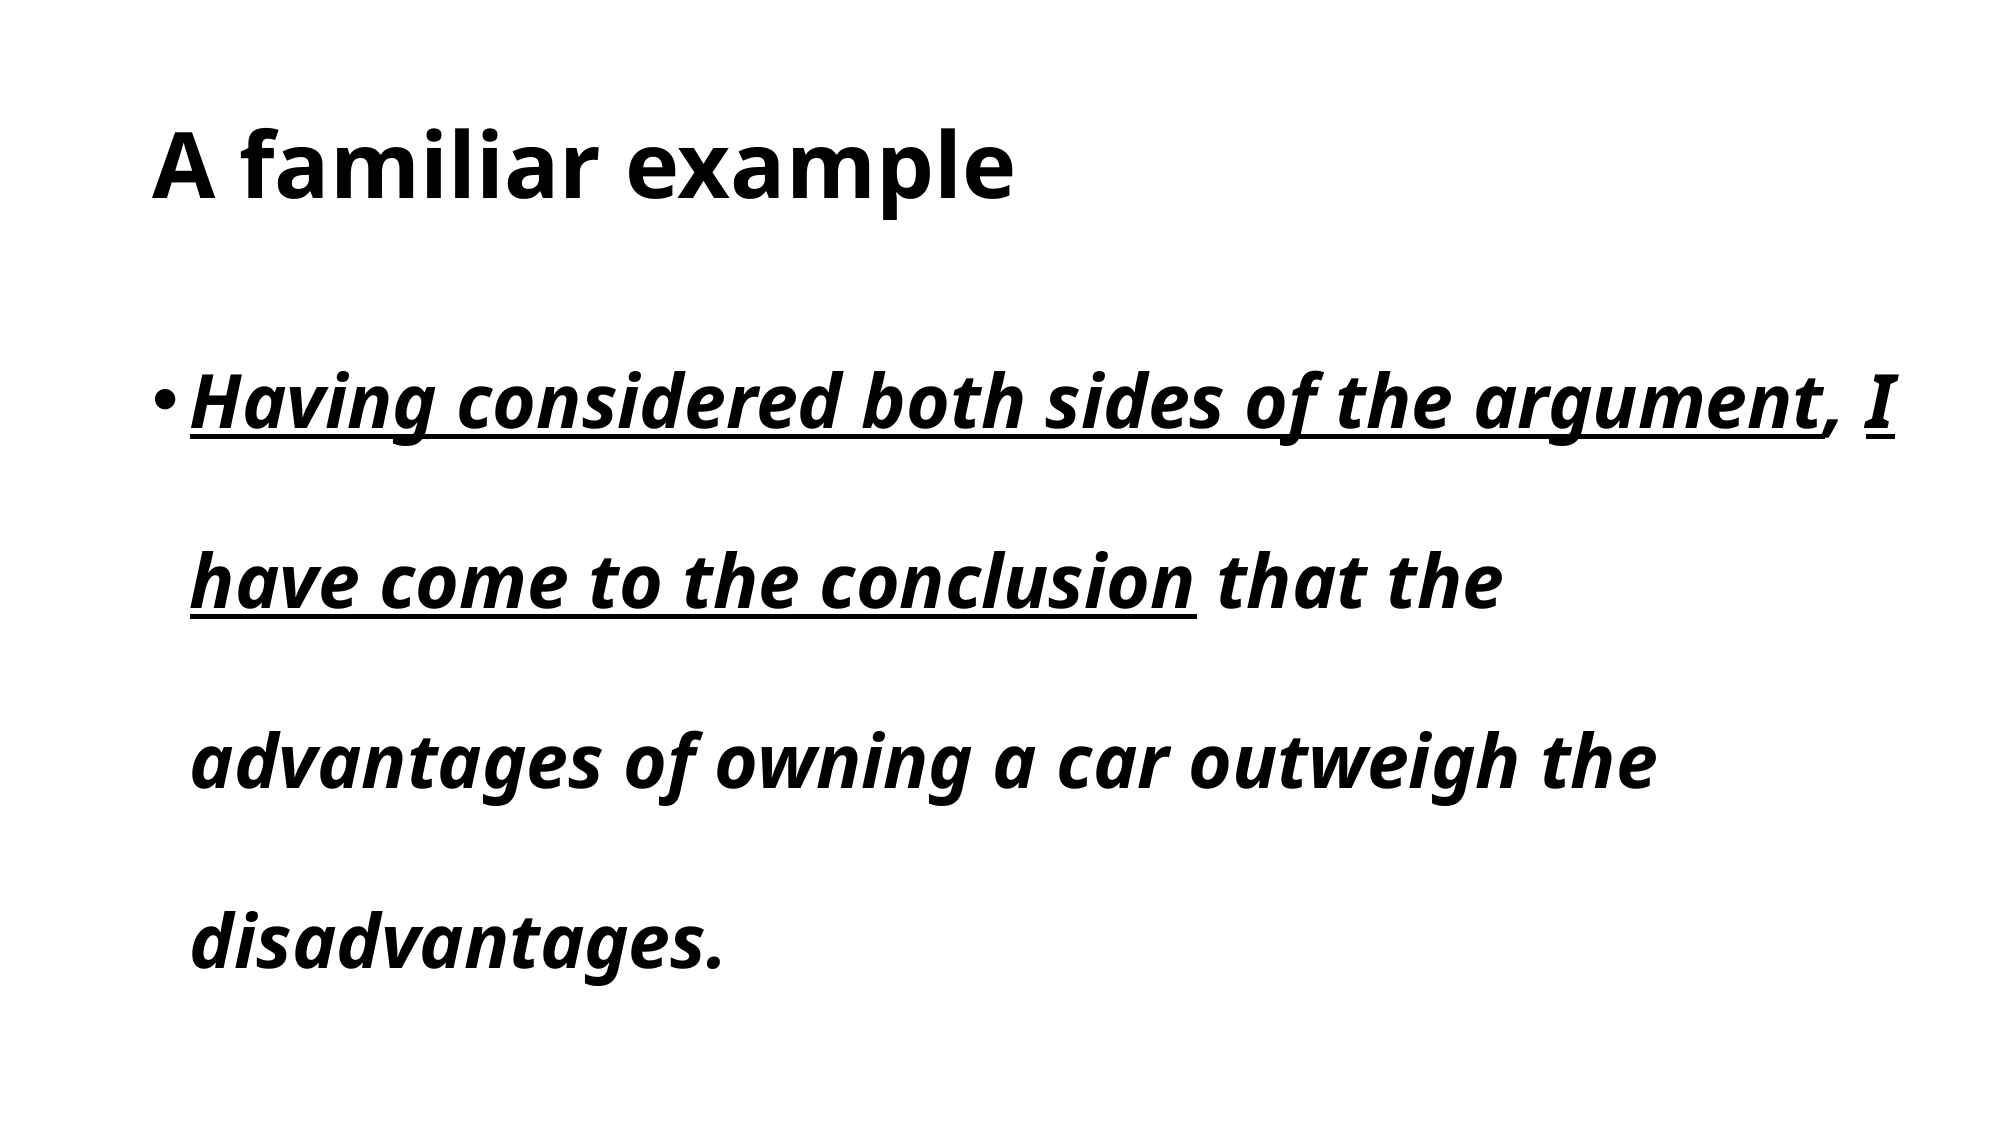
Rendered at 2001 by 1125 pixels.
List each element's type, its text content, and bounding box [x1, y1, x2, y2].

title A familiar example [137, 59, 1863, 255]
list Having considered both sides of the argument, I have come to the conclusion that the advantages of owning a car outweigh the disadvantages. [137, 255, 1938, 1050]
